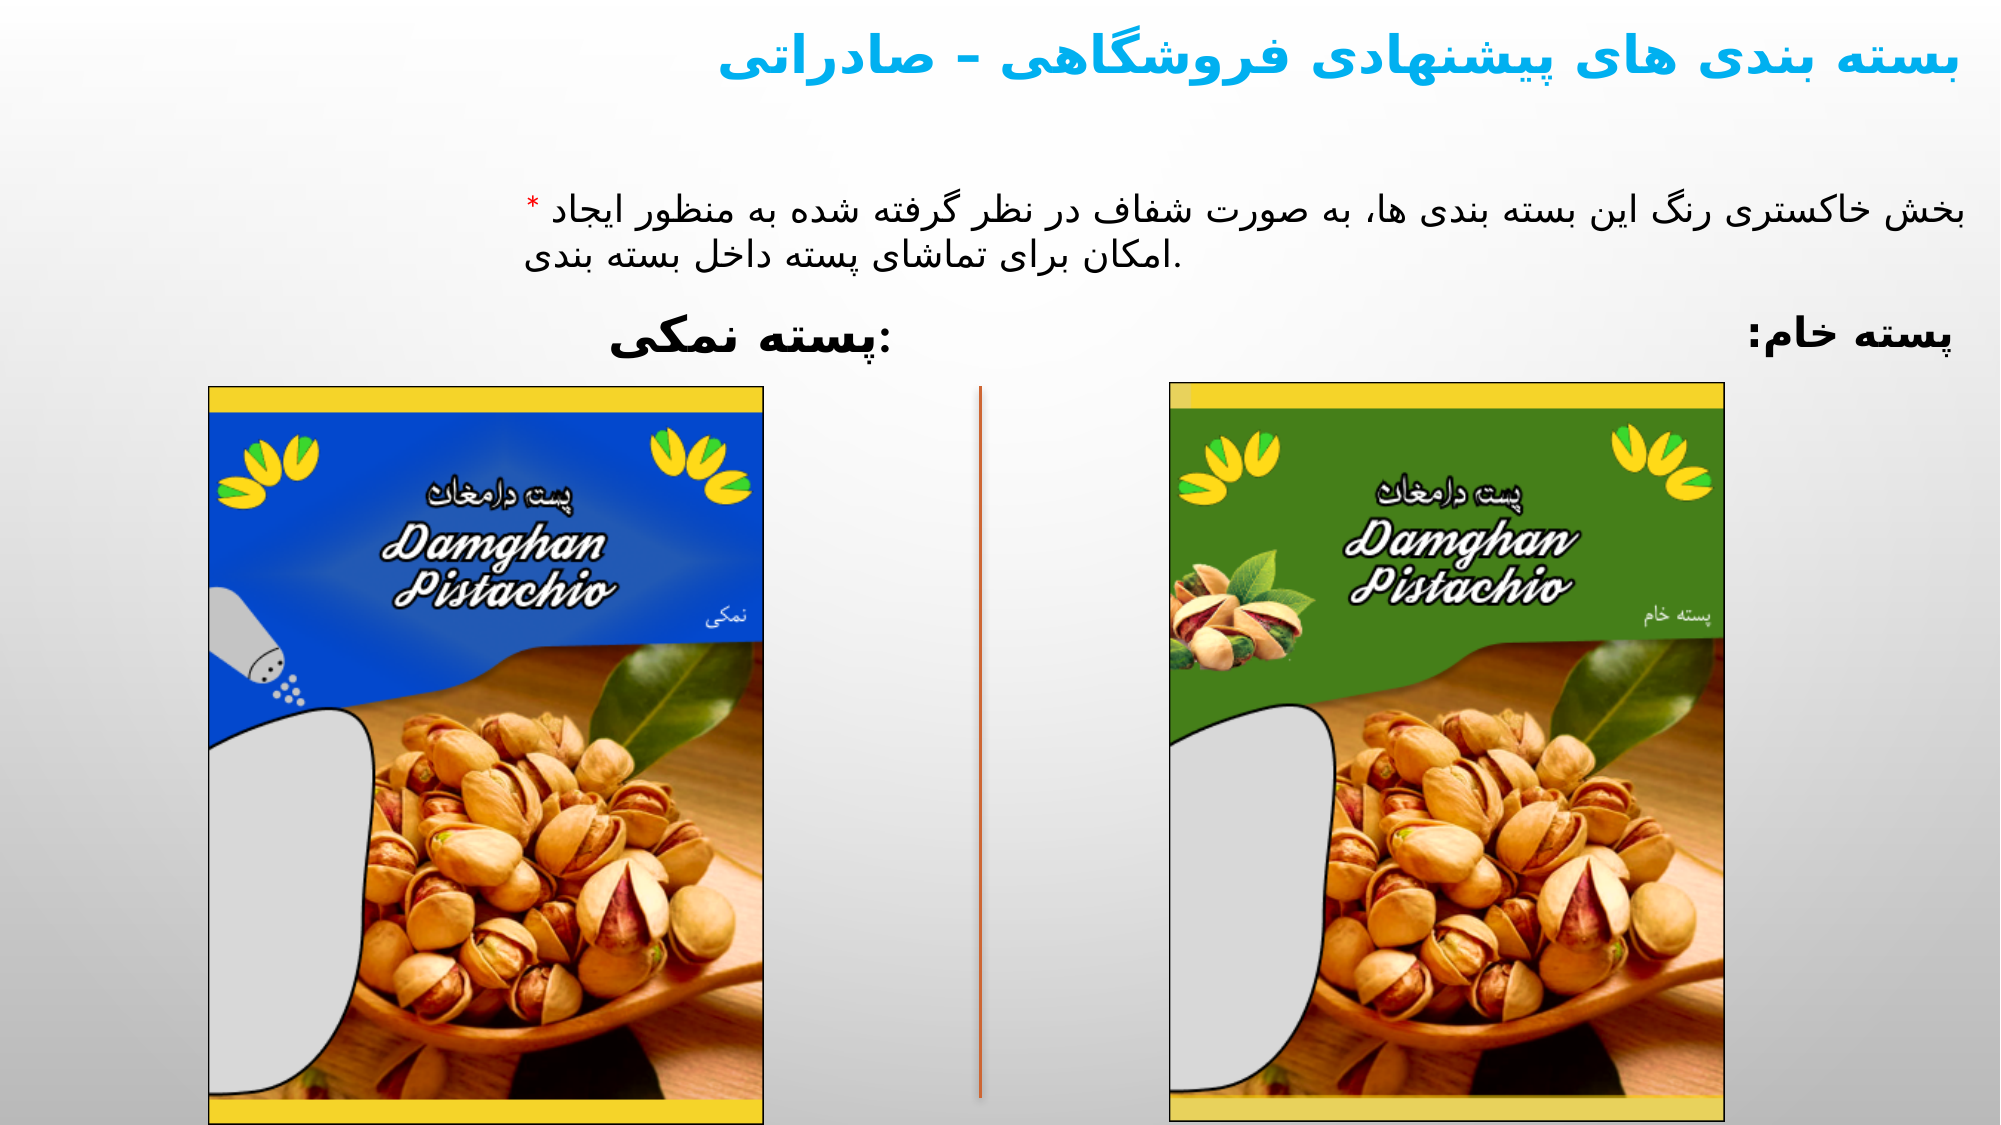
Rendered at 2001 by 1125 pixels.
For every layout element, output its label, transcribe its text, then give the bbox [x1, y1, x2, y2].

text_box * بخش خاکستری رنگ این بسته بندی ها، به صورت شفاف در نظر گرفته شده به منظور ایجاد امکان برای تماشای پسته داخل بسته بندی. [508, 177, 2000, 283]
text_box پسته نمکی: [397, 294, 907, 370]
picture [0, 0, 2000, 1125]
title بسته بندی های پیشنهادی فروشگاهی – صادراتی [548, 3, 1978, 110]
list پسته خام: [1200, 283, 1970, 393]
